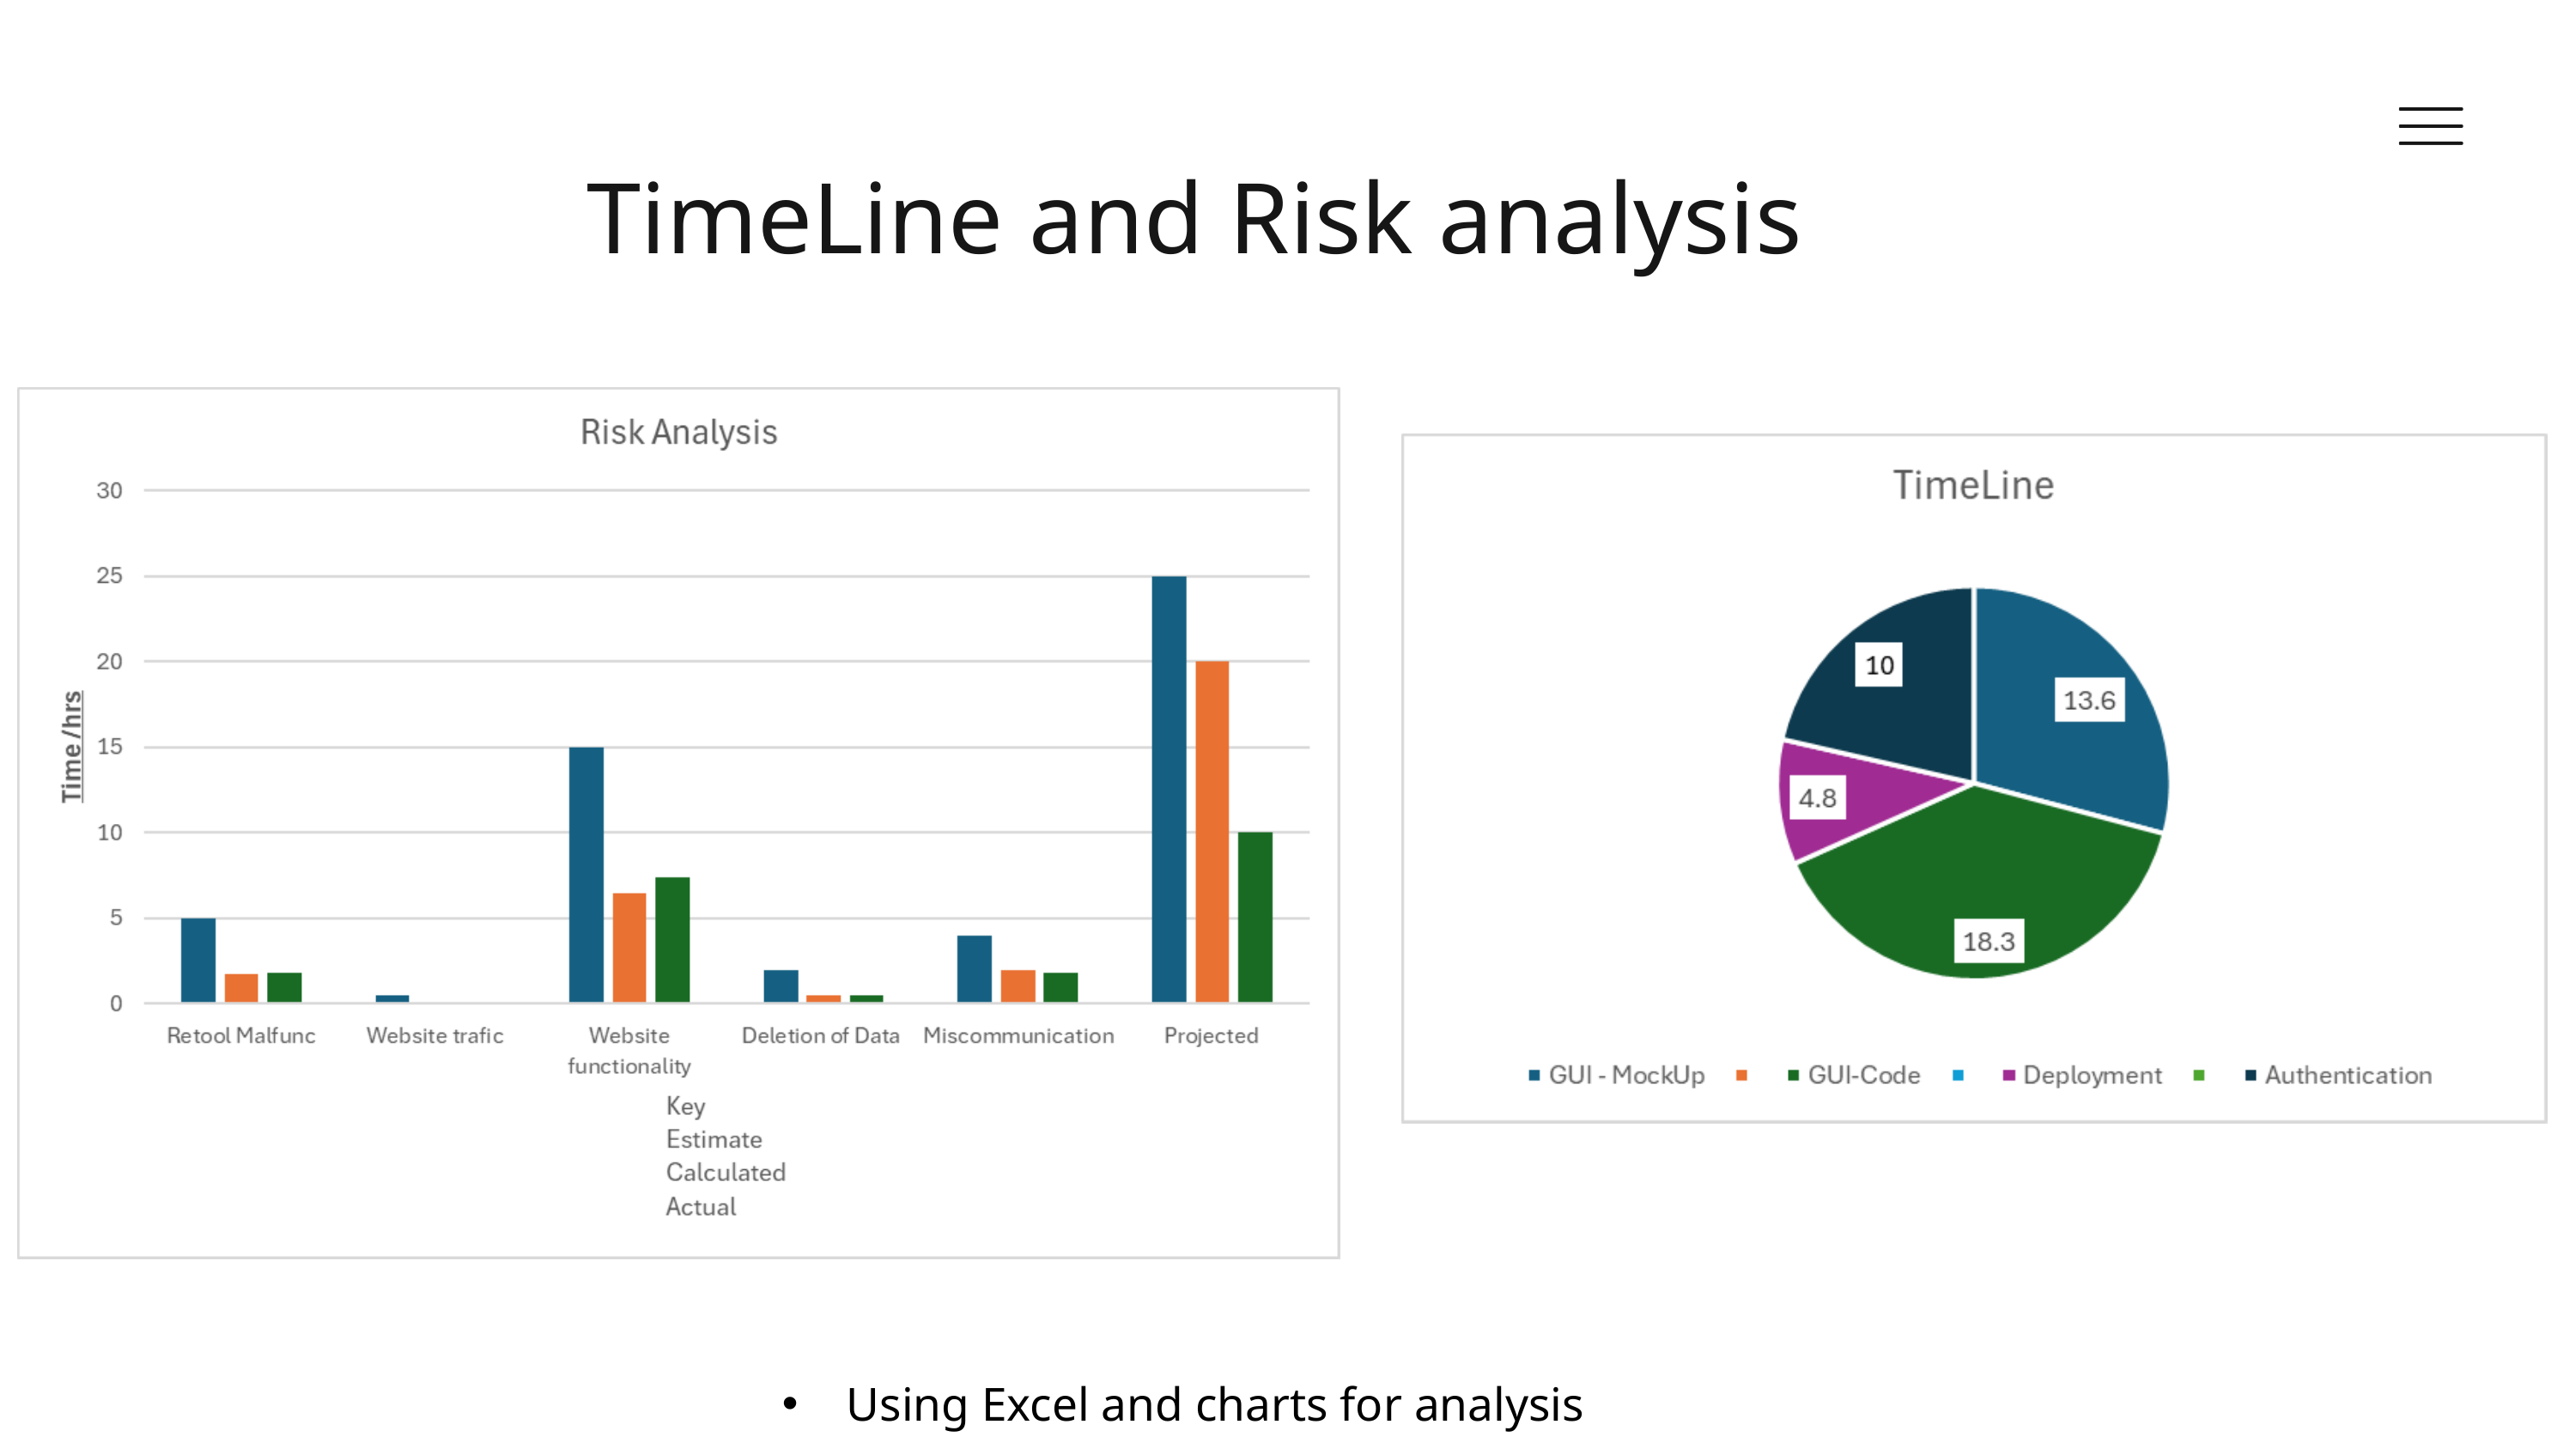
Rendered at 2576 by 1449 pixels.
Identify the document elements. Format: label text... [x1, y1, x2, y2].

text_box Using Excel and charts for analysis [742, 1365, 1720, 1431]
picture [1400, 433, 2548, 1124]
text_box TimeLine and Risk analysis [586, 135, 2016, 274]
text_box [2398, 107, 2464, 145]
picture [16, 387, 1341, 1259]
